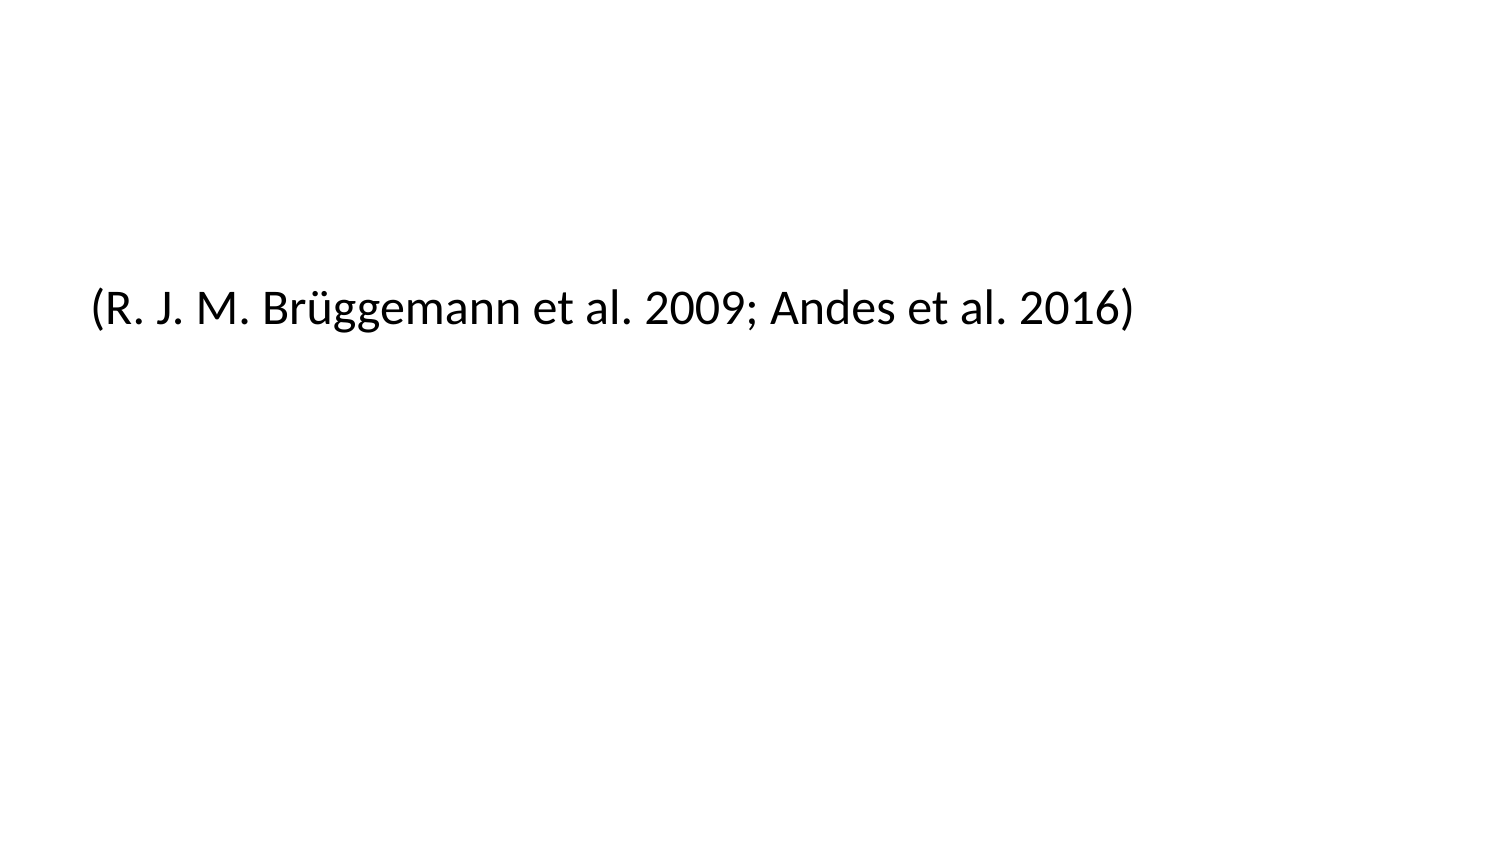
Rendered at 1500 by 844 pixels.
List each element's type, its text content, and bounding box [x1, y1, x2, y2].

list (R. J. M. Brüggemann et al. 2009; Andes et al. 2016) [75, 196, 1425, 754]
